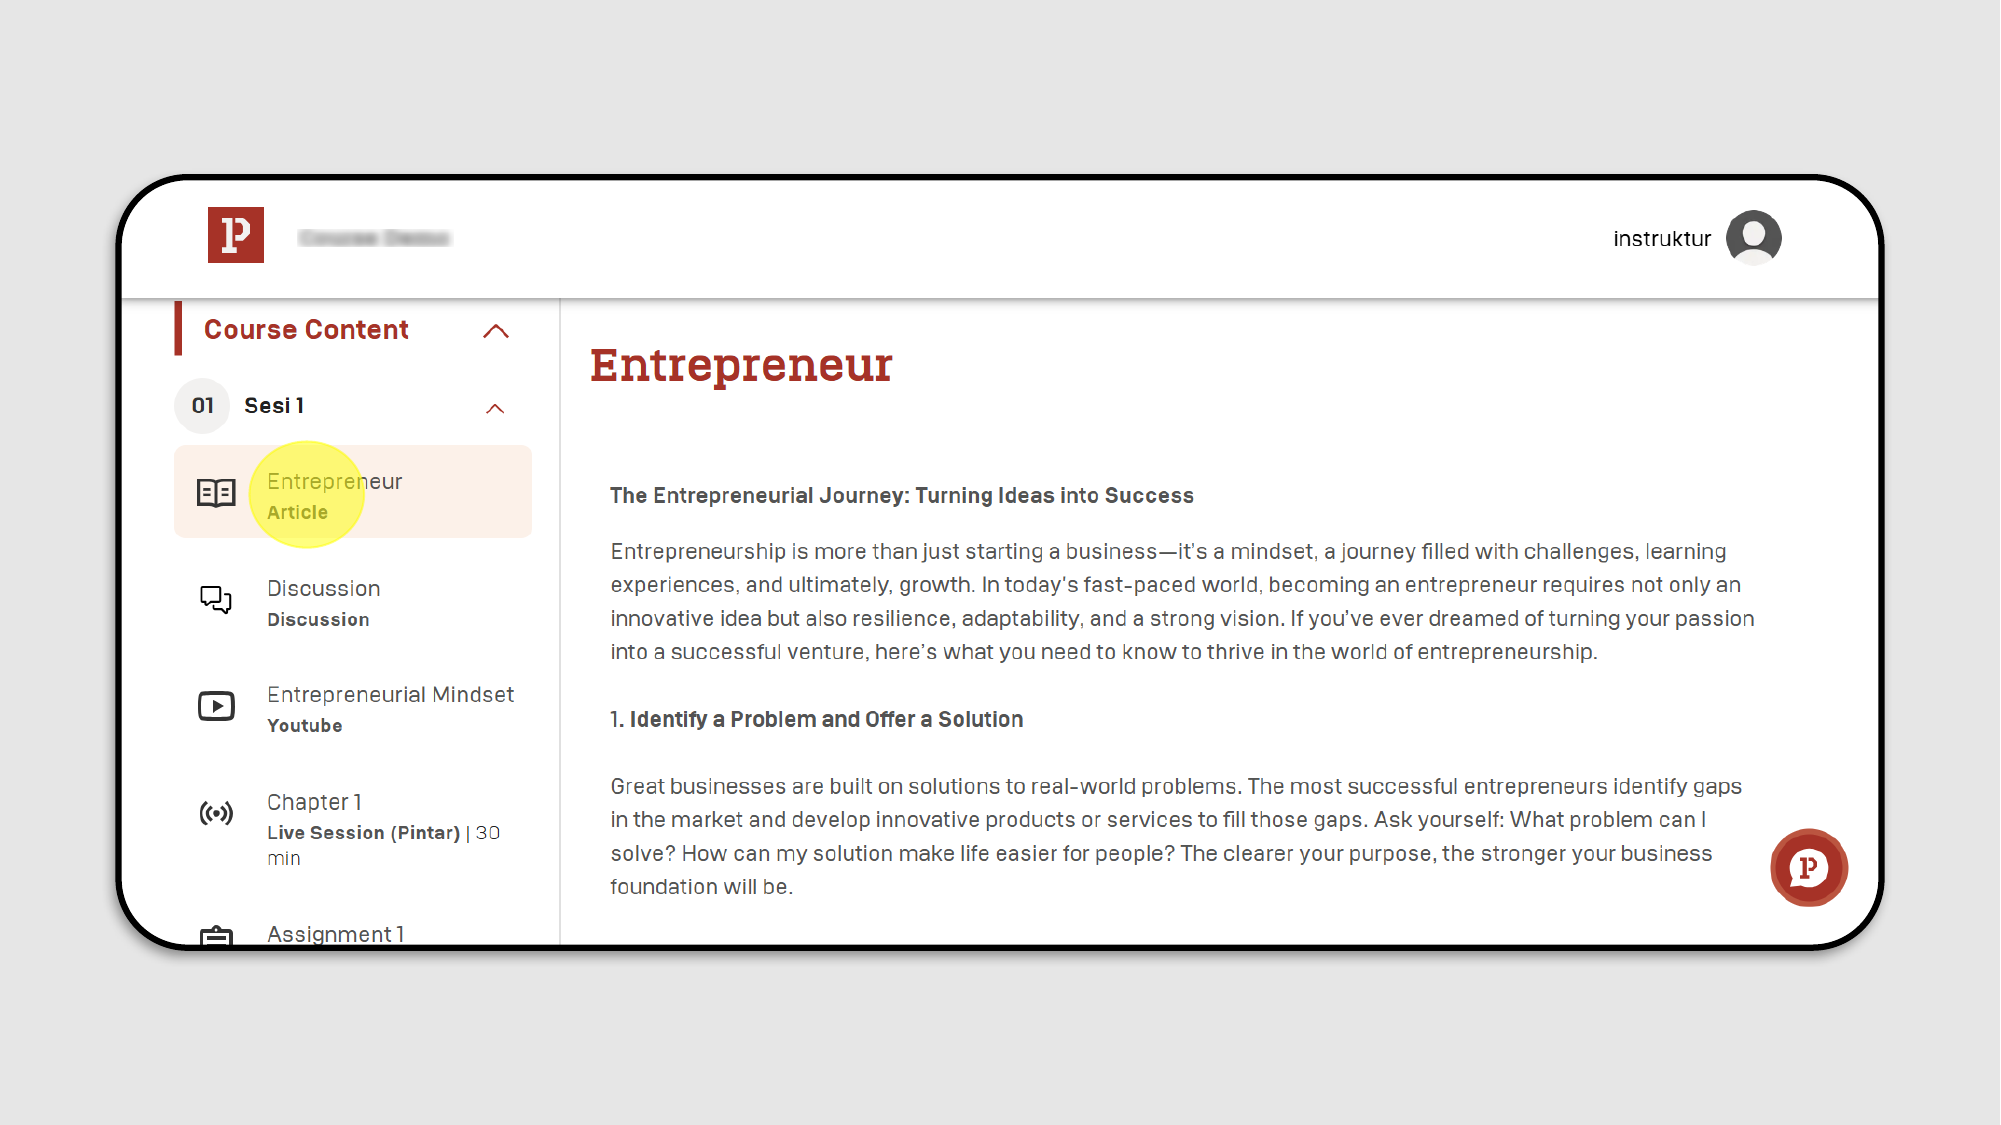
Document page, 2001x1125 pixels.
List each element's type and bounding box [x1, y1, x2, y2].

picture [118, 177, 1882, 948]
